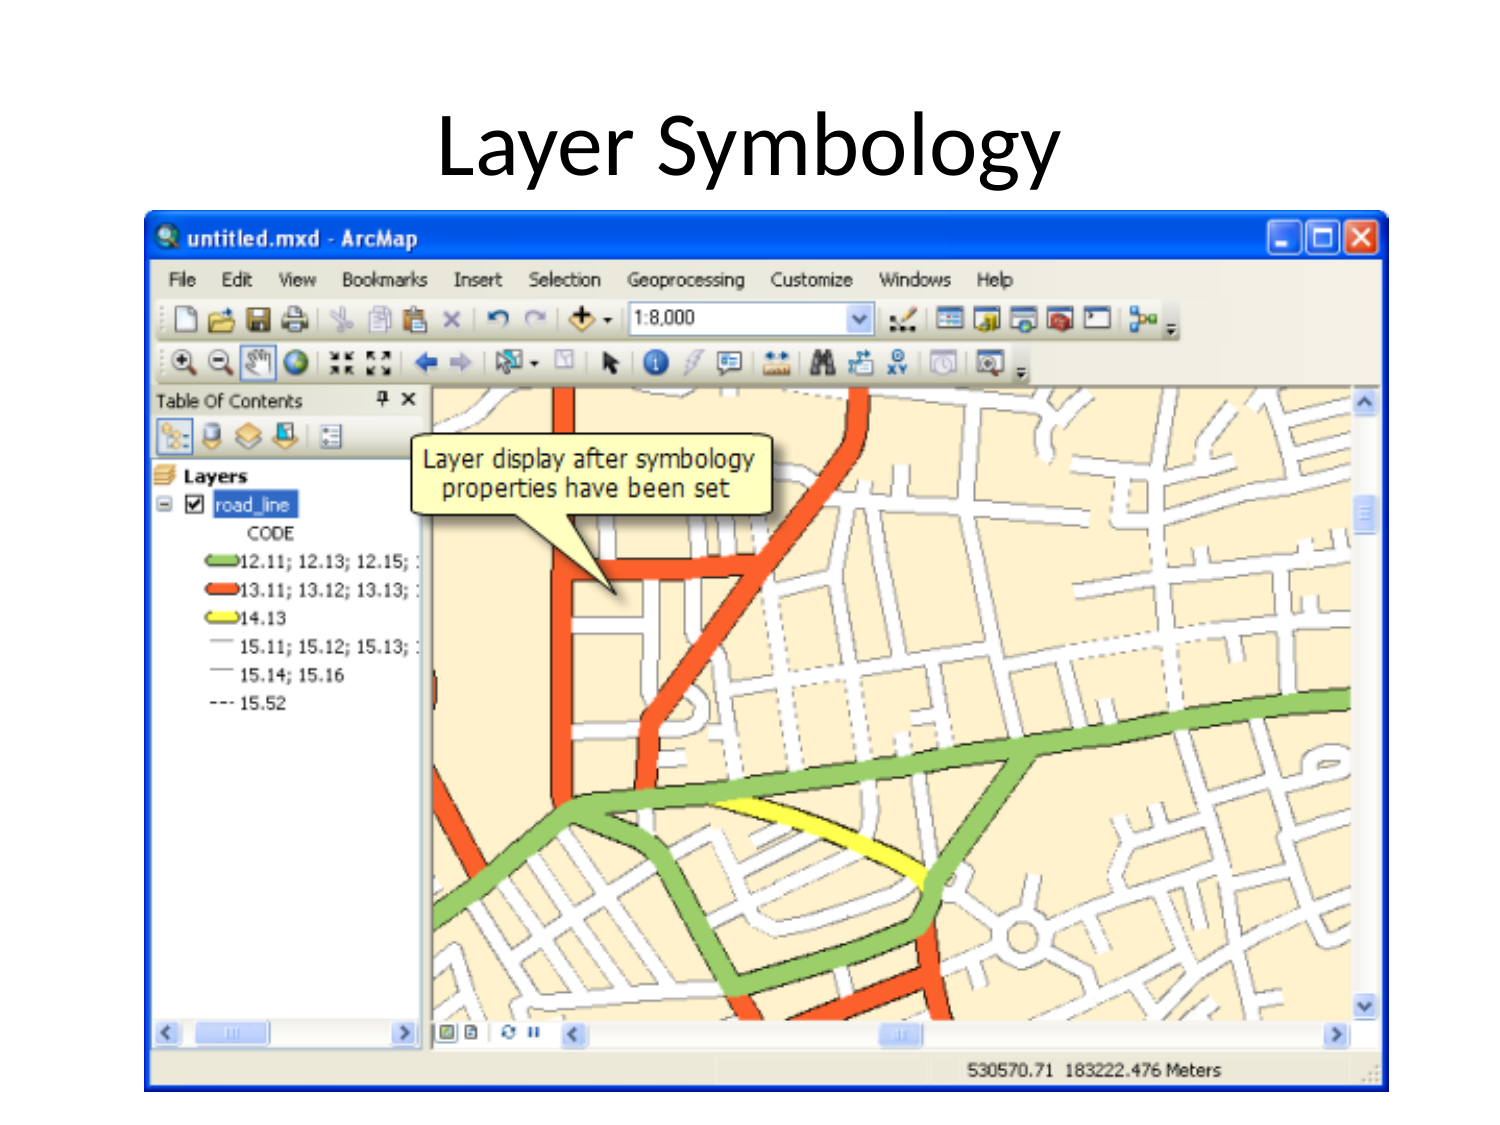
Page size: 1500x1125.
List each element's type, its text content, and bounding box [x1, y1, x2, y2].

picture [144, 210, 1389, 1092]
title Layer Symbology [75, 45, 1425, 233]
